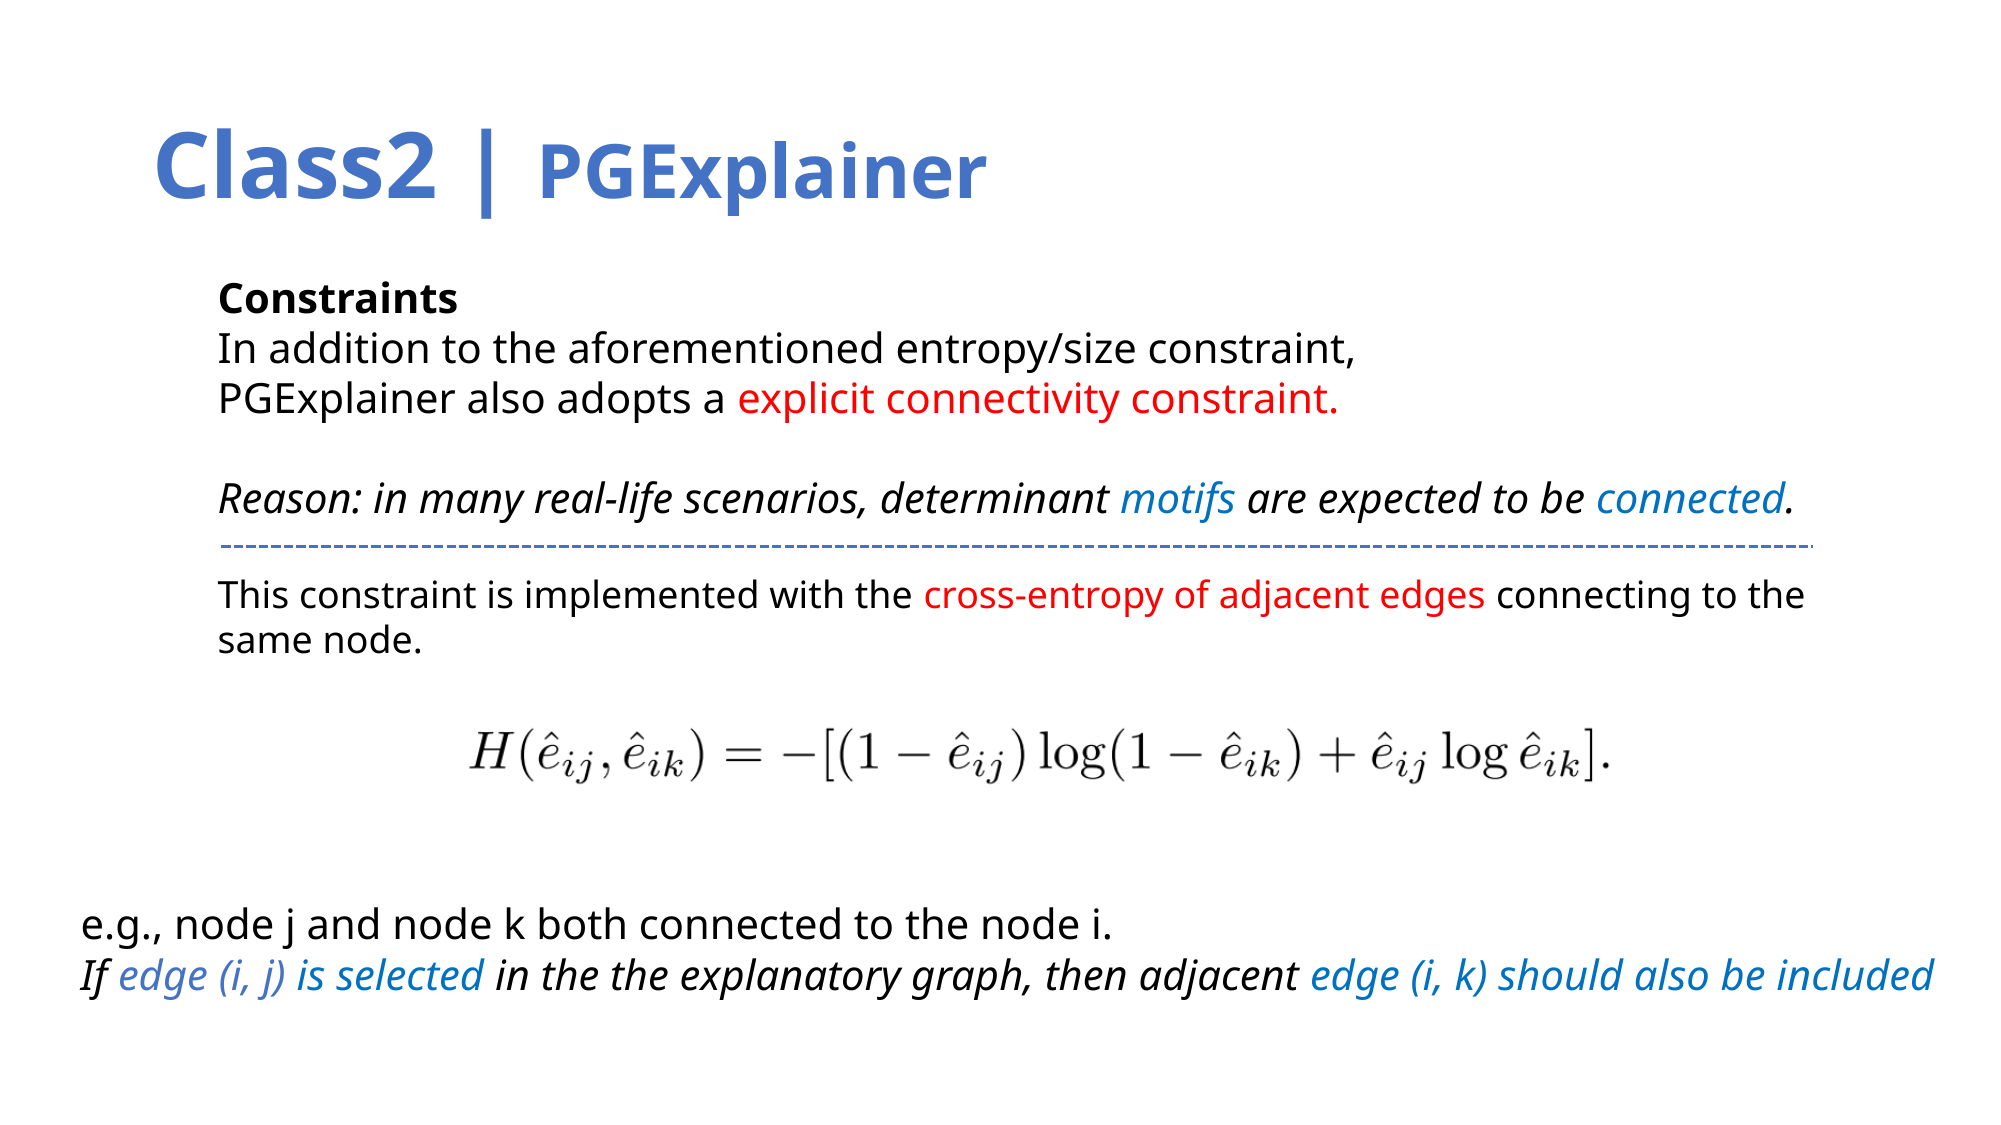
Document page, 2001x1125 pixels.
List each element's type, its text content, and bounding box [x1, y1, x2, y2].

title Class2 | PGExplainer [137, 59, 1863, 278]
text_box e.g., node j and node k both connected to the node i. If edge (i, j) is selected in the the explanatory graph, then adjacent edge (i, k) should also be included [65, 890, 1950, 1006]
picture [450, 700, 1632, 819]
text_box Constraints In addition to the aforementioned entropy/size constraint, PGExplainer also adopts a explicit connectivity constraint. Reason: in many real-life scenarios, determinant motifs are expected to be connected. This constraint is implemented with the cross-entropy of adjacent edges connecting to the same node. [202, 264, 1880, 669]
